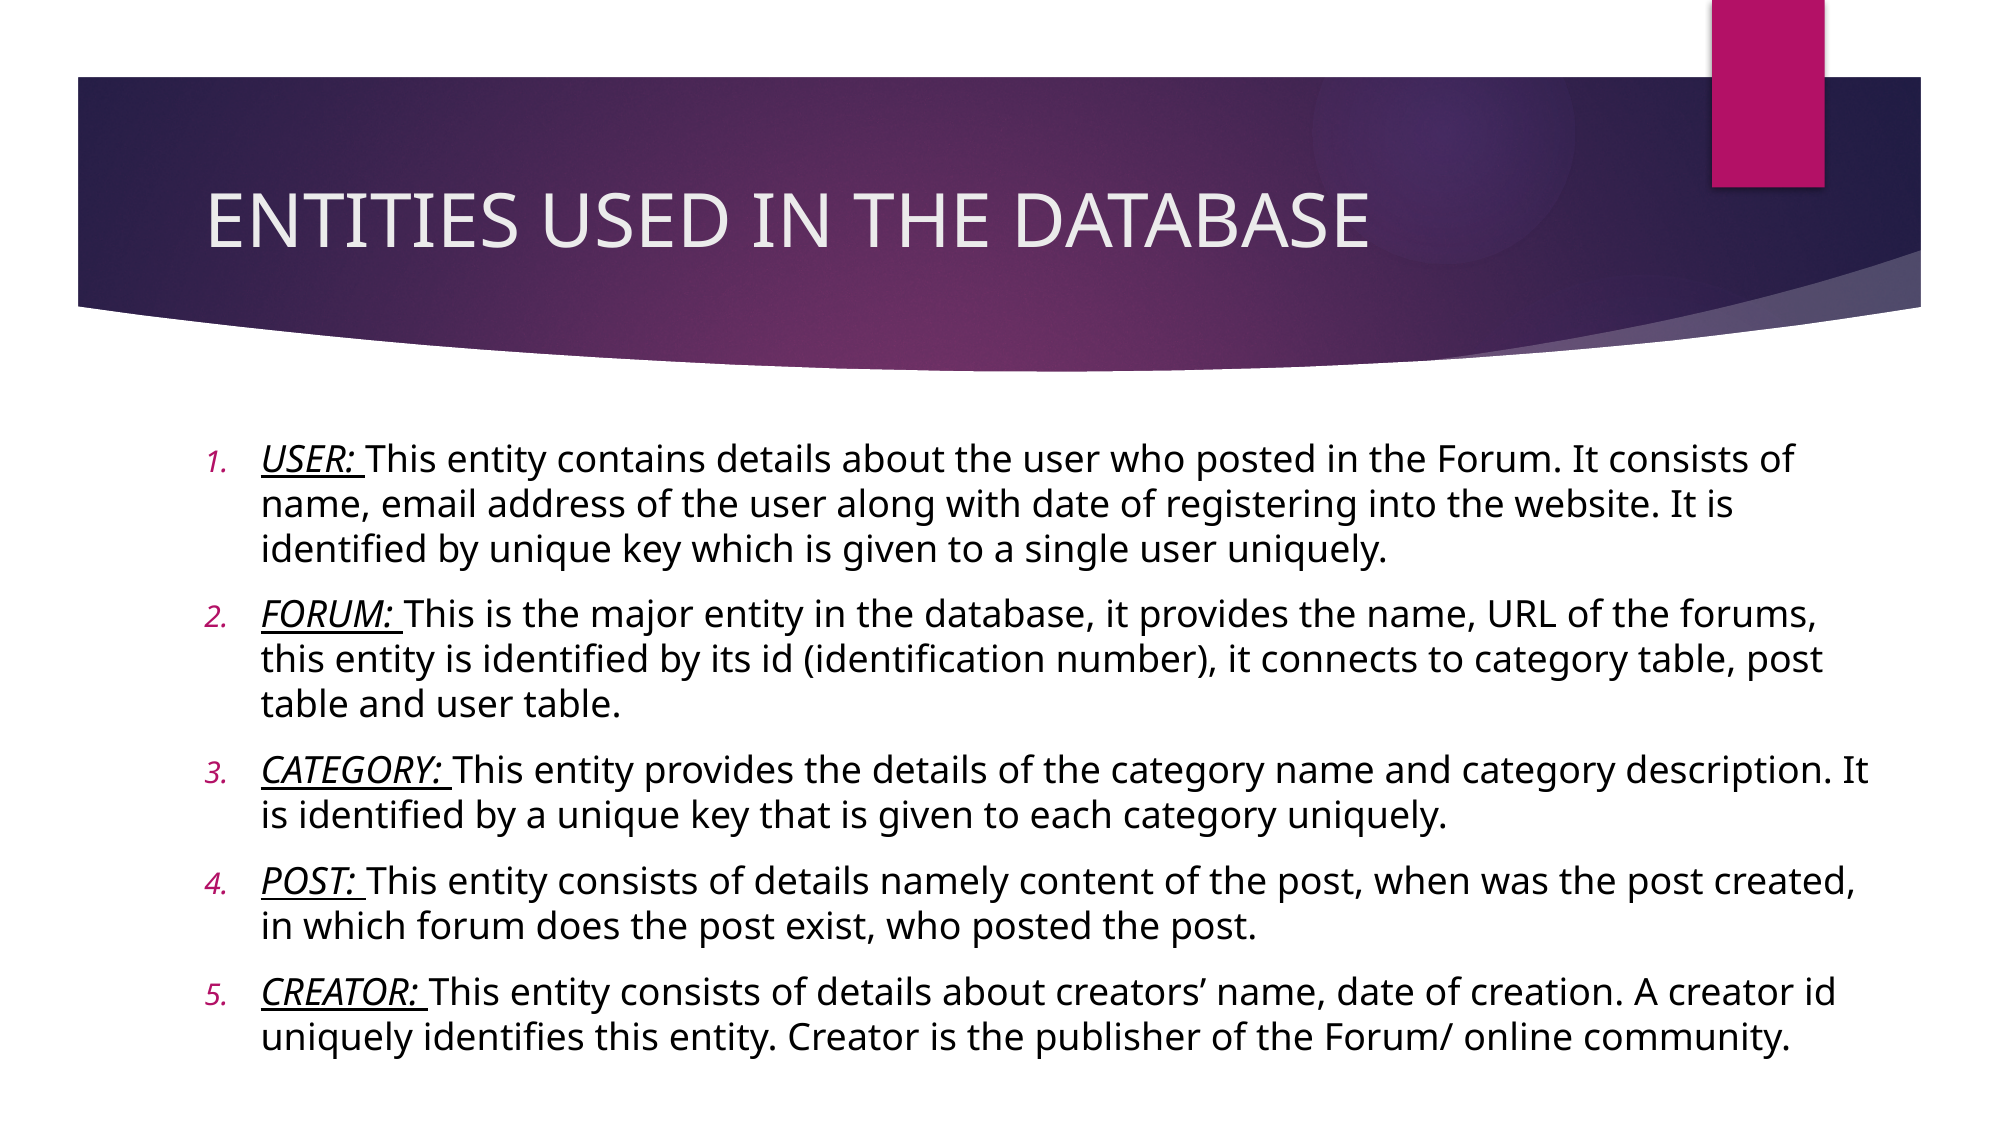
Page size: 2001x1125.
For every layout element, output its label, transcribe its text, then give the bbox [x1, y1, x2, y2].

list USER: This entity contains details about the user who posted in the Forum. It consists of name, email address of the user along with date of registering into the website. It is identified by unique key which is given to a single user uniquely. FORUM: This is the major entity in the database, it provides the name, URL of the forums, this entity is identified by its id (identification number), it connects to category table, post table and user table. CATEGORY: This entity provides the details of the category name and category description. It is identified by a unique key that is given to each category uniquely. POST: This entity consists of details namely content of the post, when was the post created, in which forum does the post exist, who posted the post. CREATOR: This entity consists of details about creators’ name, date of creation. A creator id uniquely identifies this entity. Creator is the publisher of the Forum/ online community. [189, 427, 1907, 1074]
title ENTITIES USED IN THE DATABASE [189, 159, 1627, 276]
